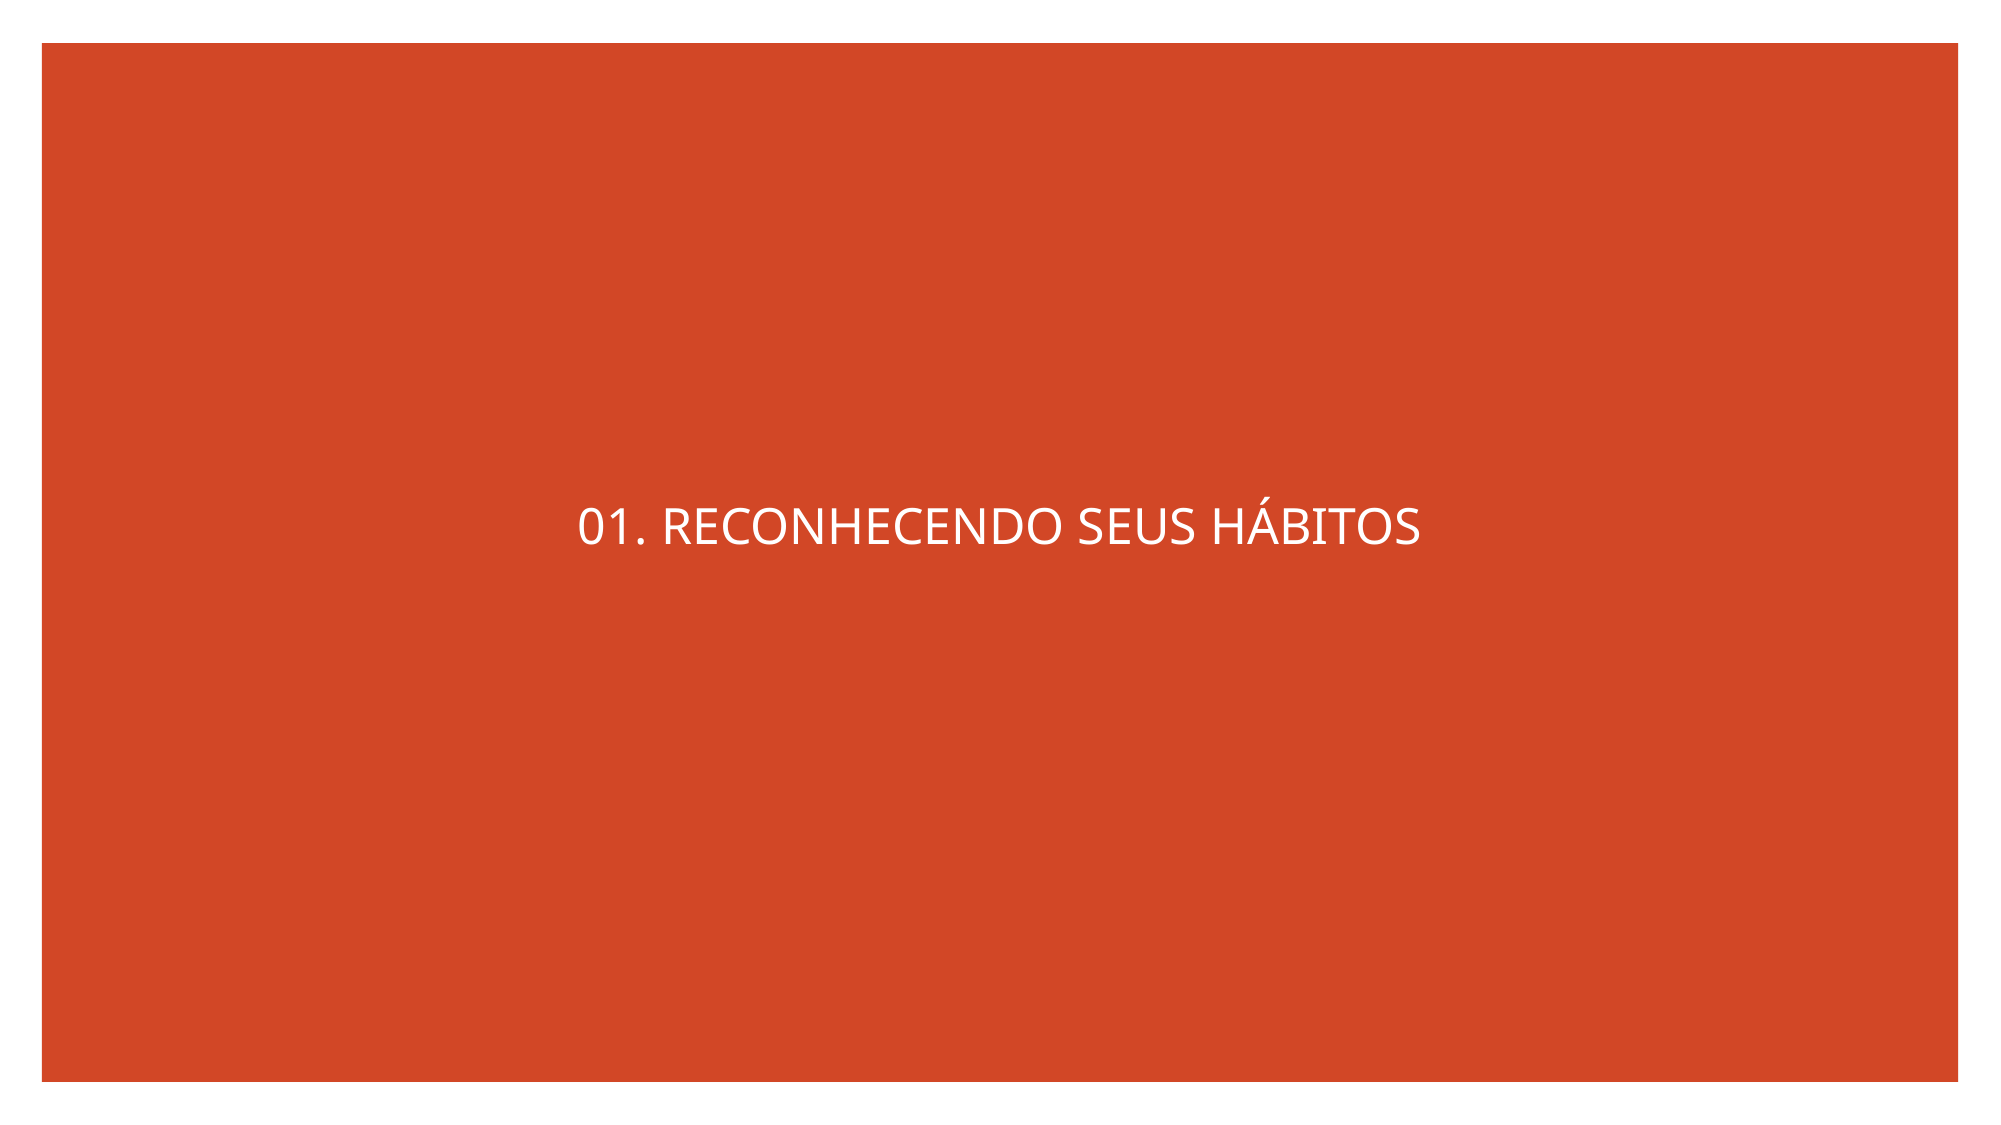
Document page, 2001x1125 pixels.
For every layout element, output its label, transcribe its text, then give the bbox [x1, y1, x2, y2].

subtitle 01. RECONHECENDO SEUS HÁBITOS [214, 456, 1786, 644]
